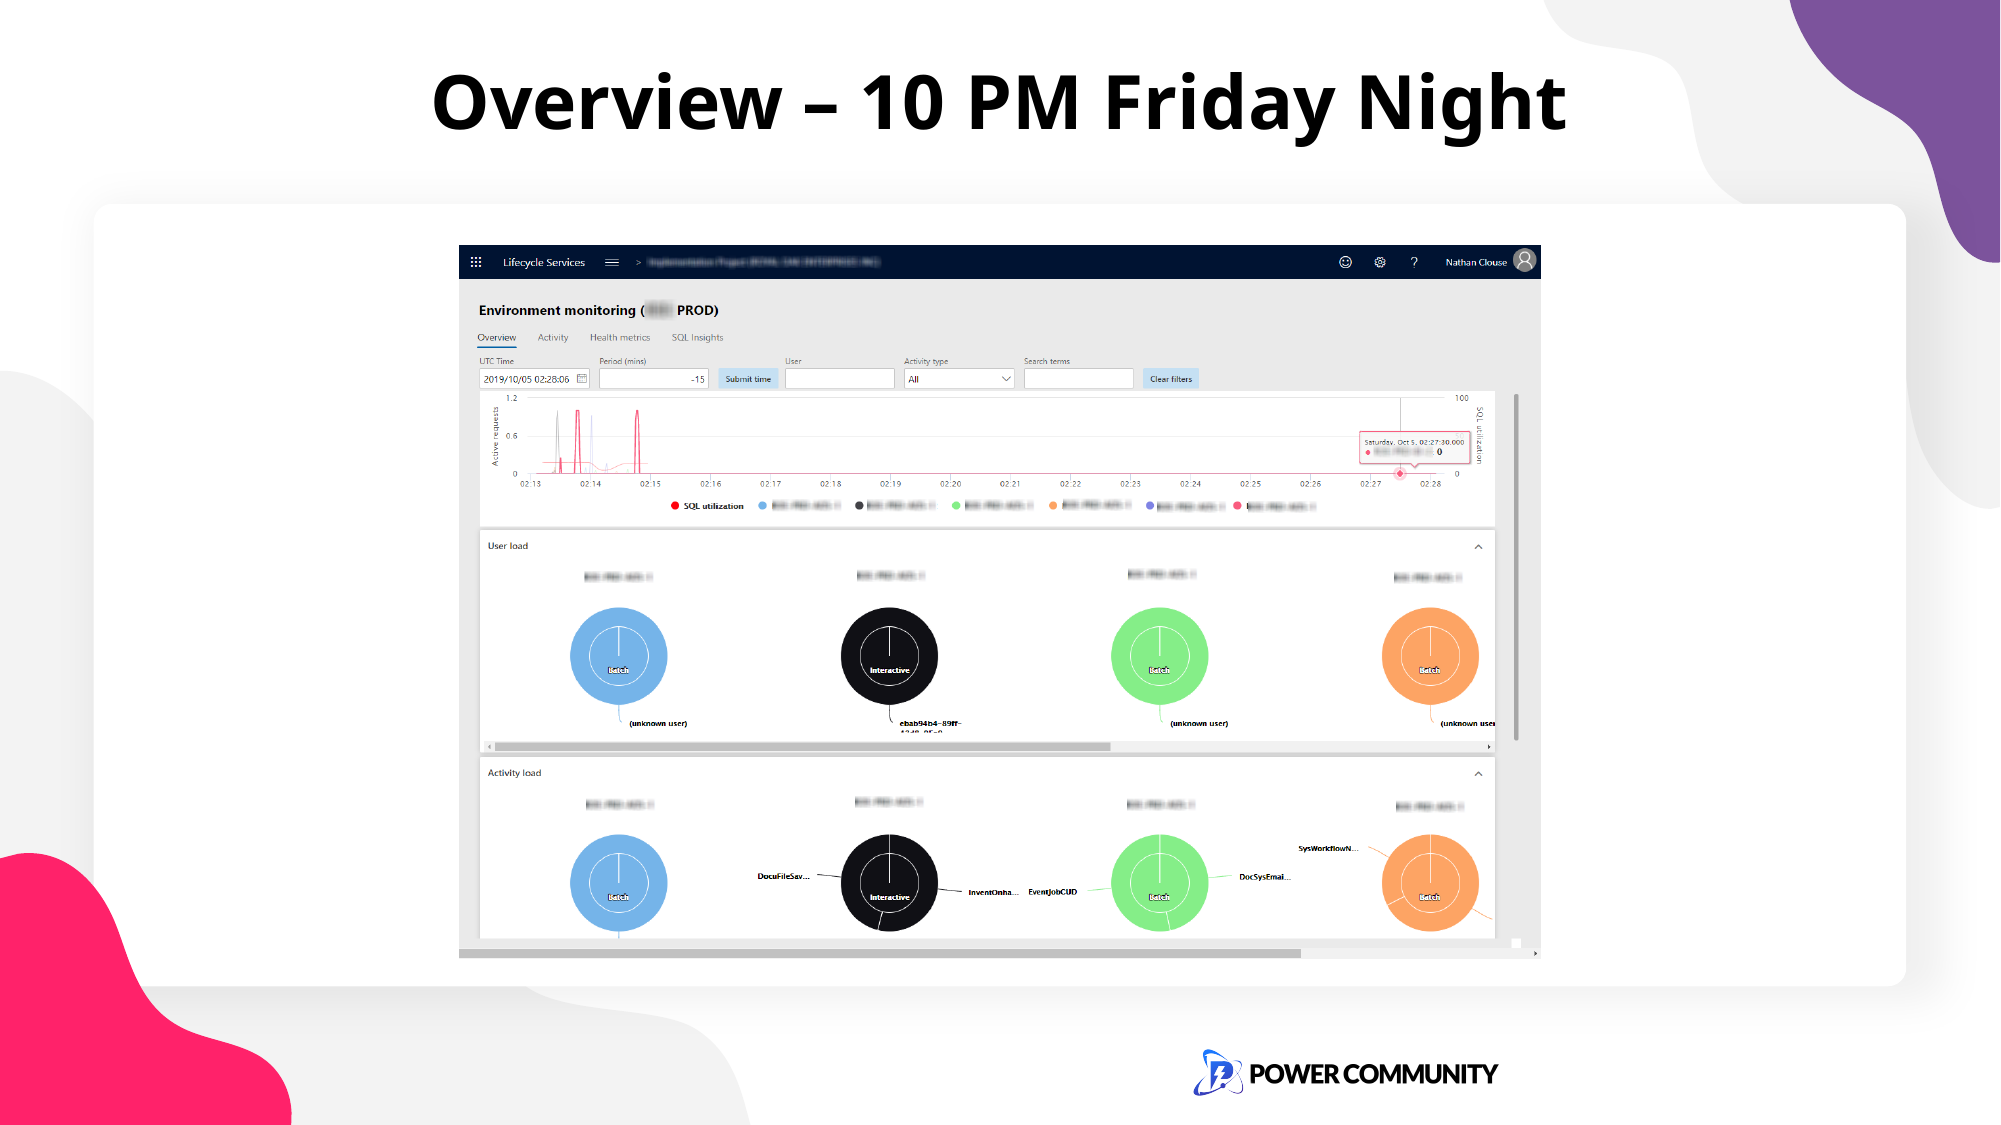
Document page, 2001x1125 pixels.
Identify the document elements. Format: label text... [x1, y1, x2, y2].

picture [1158, 1037, 1534, 1108]
title Overview – 10 PM Friday Night [137, 59, 1863, 150]
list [459, 245, 1541, 959]
